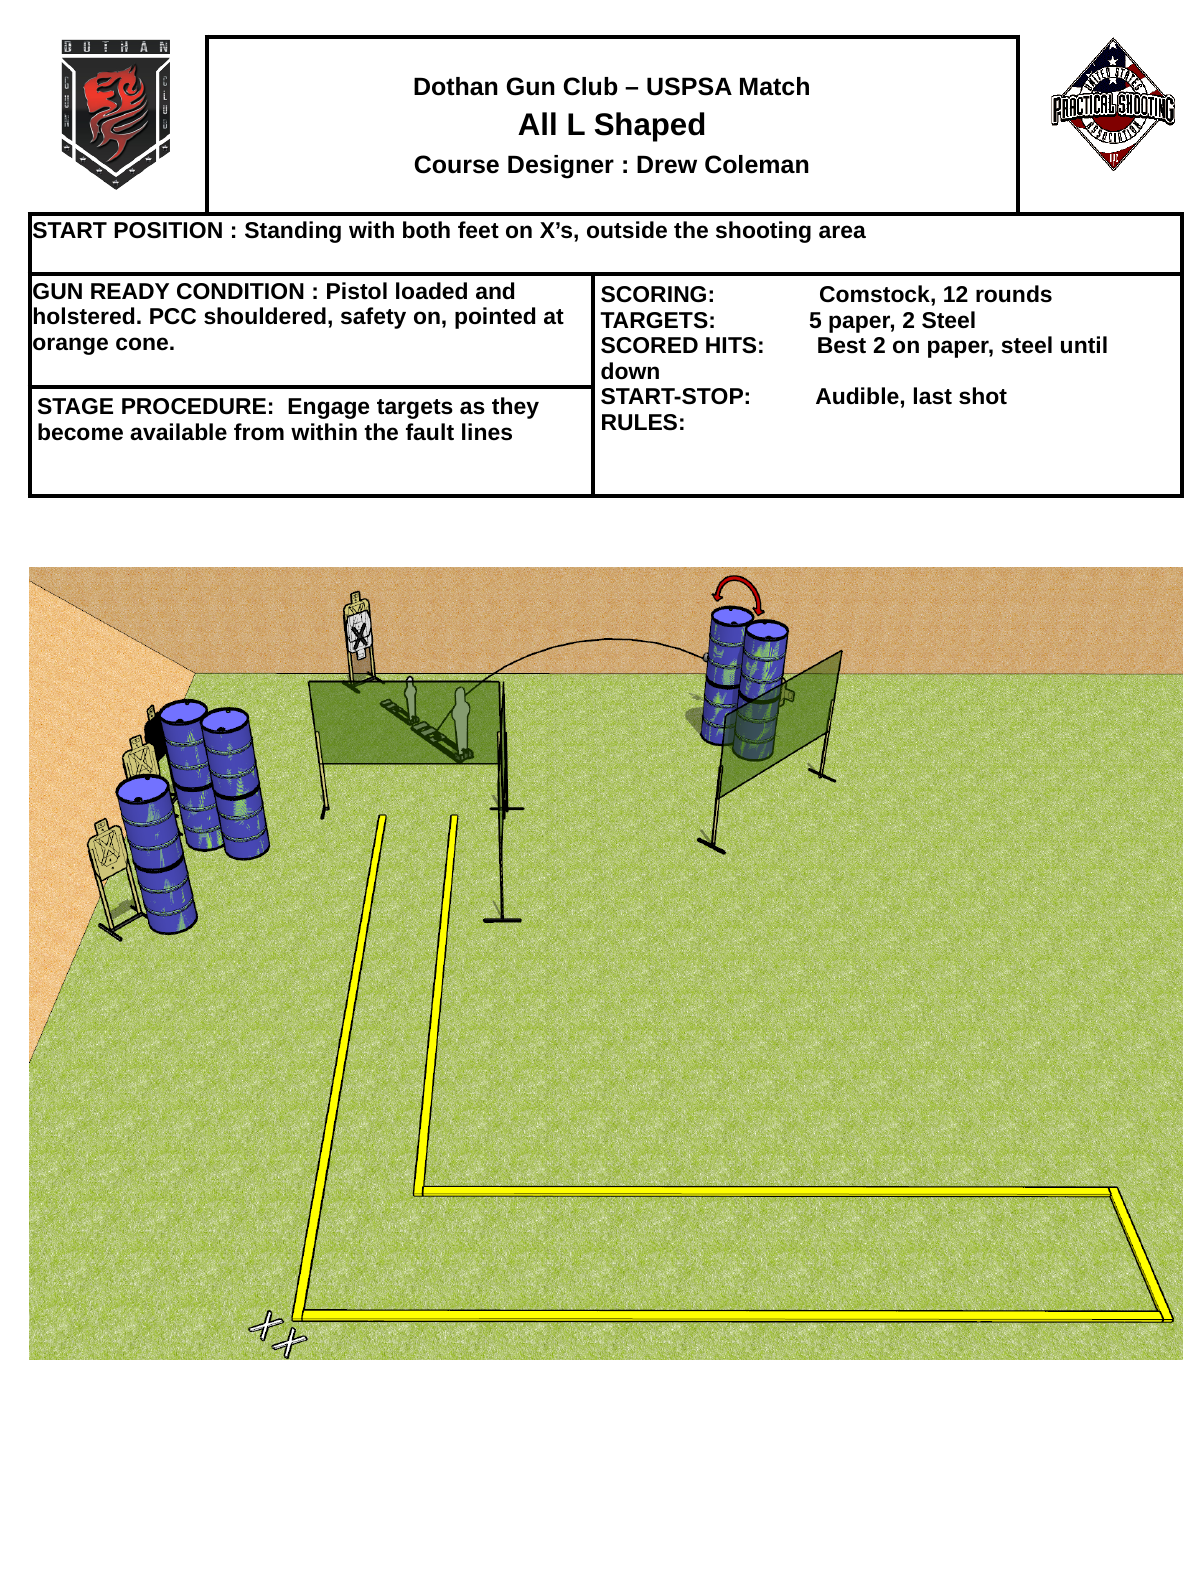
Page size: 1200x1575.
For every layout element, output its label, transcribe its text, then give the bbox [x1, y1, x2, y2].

picture [1044, 36, 1183, 175]
table_header [30, 37, 205, 212]
table_cell STAGE PROCEDURE: Engage targets as they become available from within the fault lines [32, 389, 591, 494]
table_cell START POSITION : Standing with both feet on X’s, outside the shooting area [32, 216, 1180, 272]
table_header Dothan Gun Club – USPSA Match All L Shaped Course Designer : Drew Coleman [209, 39, 1016, 212]
picture [58, 36, 173, 193]
table_cell SCORING: Comstock, 12 rounds TARGETS: 5 paper, 2 Steel SCORED HITS: Best 2 on paper, steel until down START-STOP: Audible, last shot RULES: [595, 276, 1180, 494]
picture [29, 566, 1183, 1360]
table_cell GUN READY CONDITION : Pistol loaded and holstered. PCC shouldered, safety on, pointed at orange cone. [32, 276, 591, 385]
table_header [1020, 37, 1182, 212]
